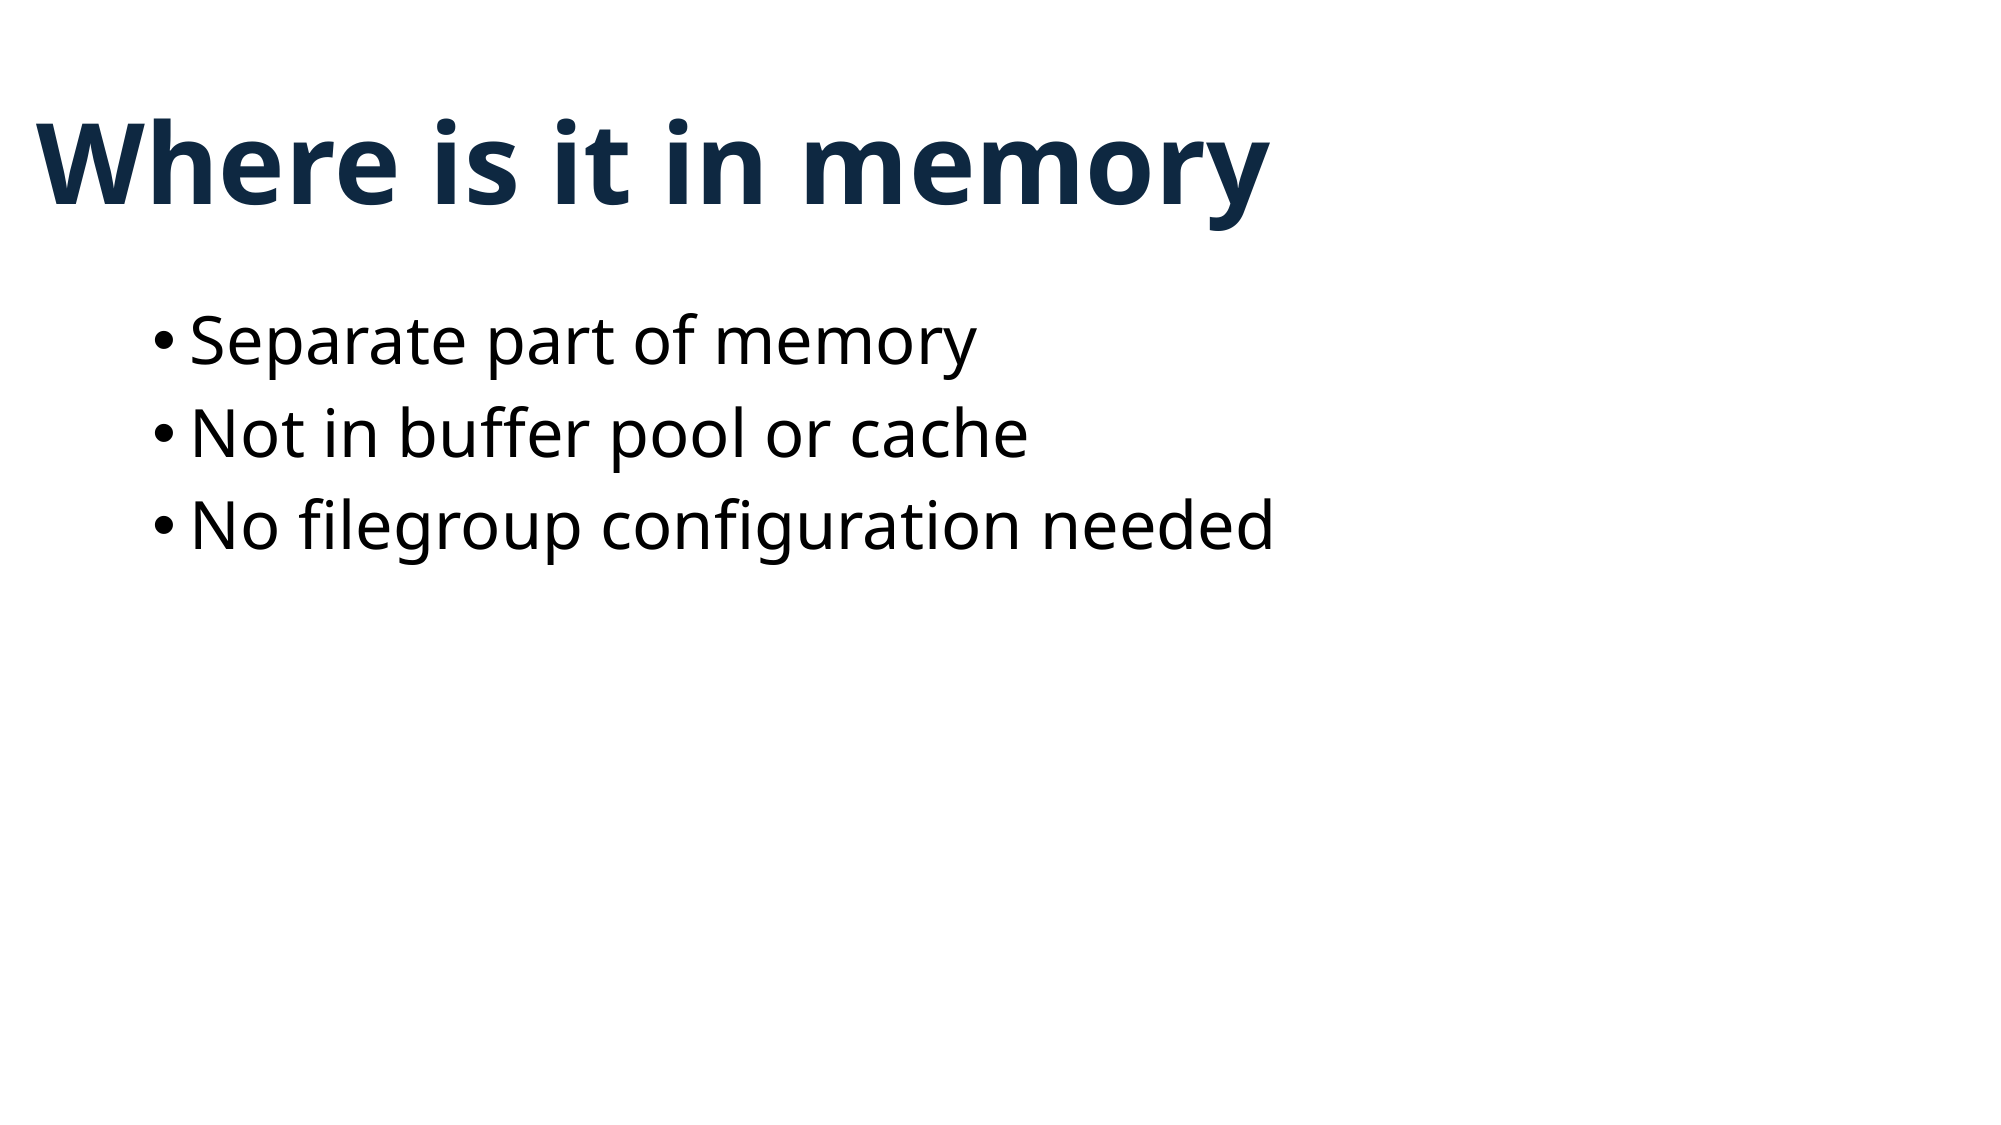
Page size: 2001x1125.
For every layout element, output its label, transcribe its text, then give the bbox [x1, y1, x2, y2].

list Separate part of memory Not in buffer pool or cache No filegroup configuration needed [137, 299, 1863, 1014]
title Where is it in memory [21, 59, 1747, 278]
